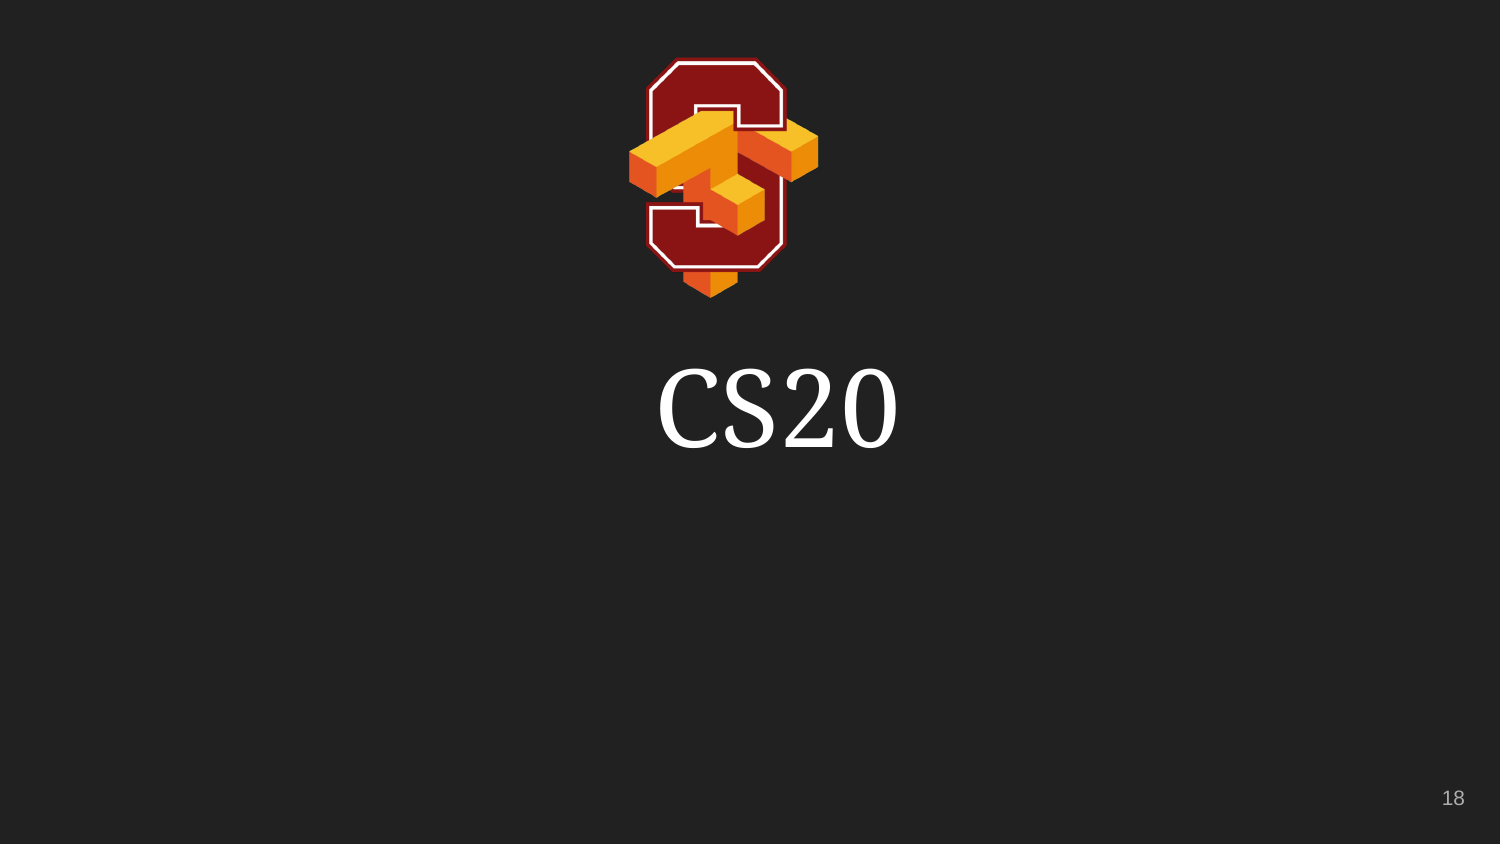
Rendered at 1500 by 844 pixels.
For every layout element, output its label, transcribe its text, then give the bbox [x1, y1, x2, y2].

title CS20 [109, 280, 1446, 485]
slide_number ‹#› [1389, 764, 1480, 830]
picture [627, 57, 819, 299]
